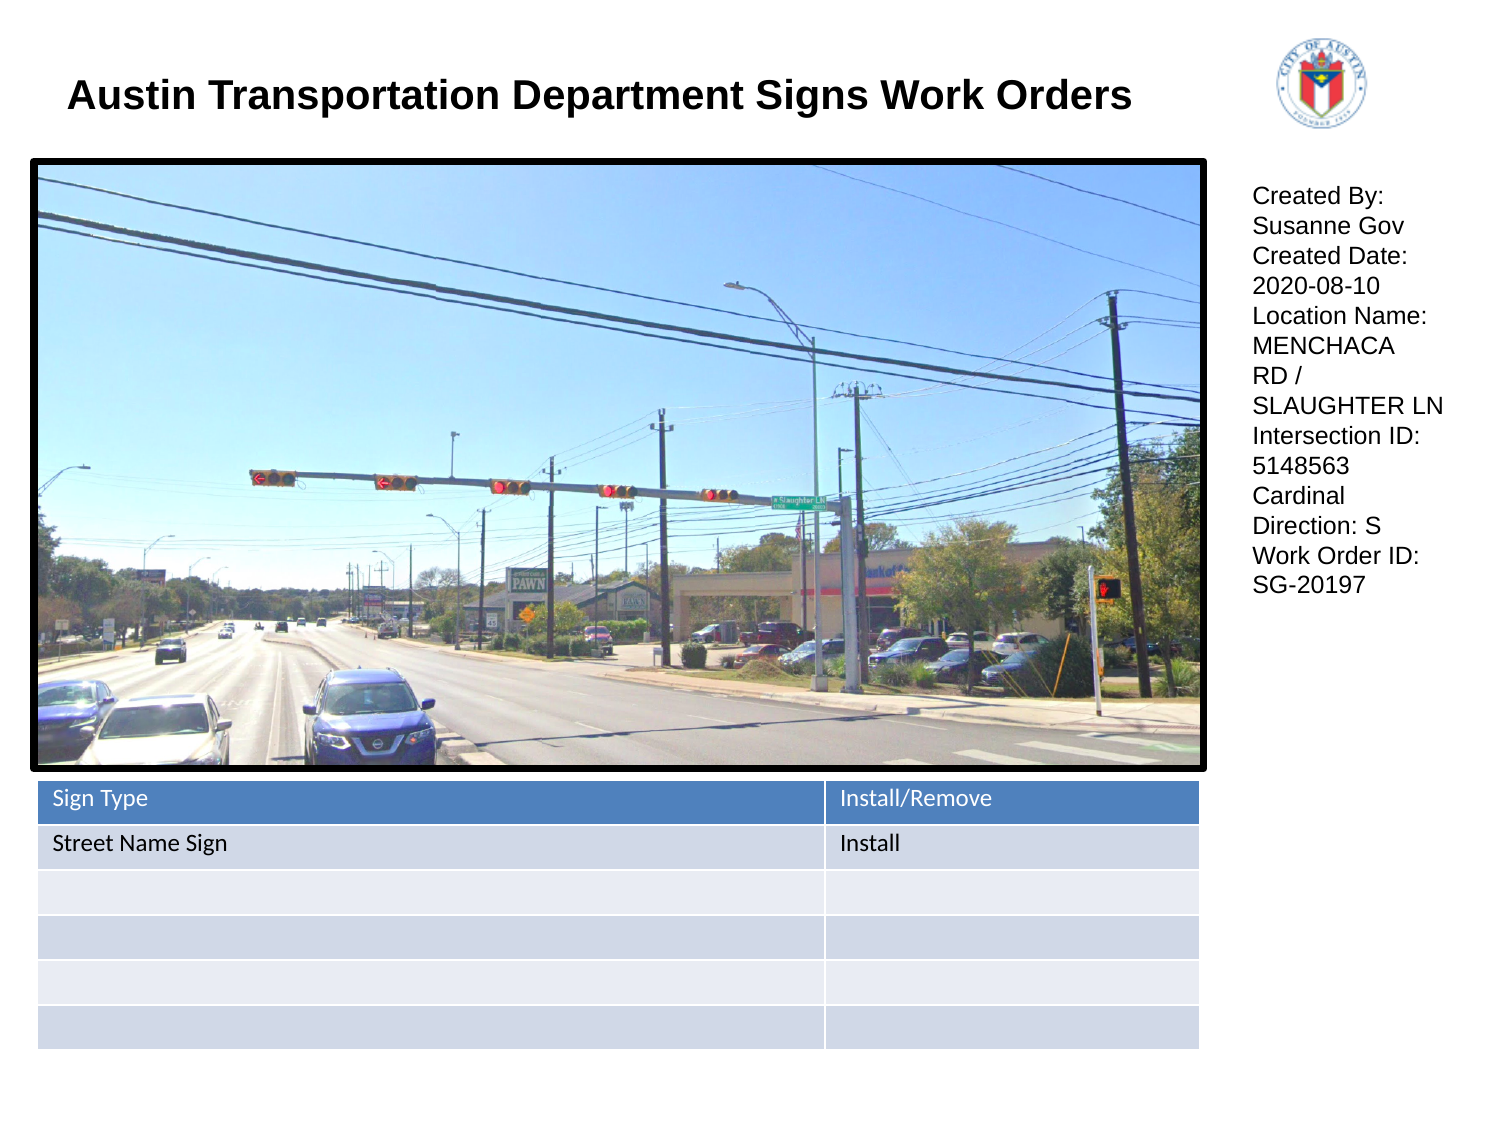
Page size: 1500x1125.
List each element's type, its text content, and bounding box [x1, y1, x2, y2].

table_cell [826, 961, 1199, 1004]
picture [37, 164, 1201, 766]
table_header Install/Remove [826, 781, 1199, 824]
table_cell [38, 871, 824, 914]
text_box Created By: Susanne Gov Created Date: 2020-08-10 Location Name: MENCHACA RD / SLAUGHTER LN Intersection ID: 5148563 Cardinal Direction: S Work Order ID: SG-20197 [1237, 172, 1463, 607]
table_cell [38, 1006, 824, 1049]
table_cell [38, 916, 824, 959]
text_box Austin Transportation Department Signs Work Orders [51, 60, 1149, 125]
table_cell [38, 961, 824, 1004]
picture [1274, 37, 1369, 132]
table_cell Street Name Sign [38, 826, 824, 869]
table_cell Install [826, 826, 1199, 869]
table_cell [826, 916, 1199, 959]
table_cell [826, 871, 1199, 914]
table_header Sign Type [38, 781, 824, 824]
table_cell [826, 1006, 1199, 1049]
